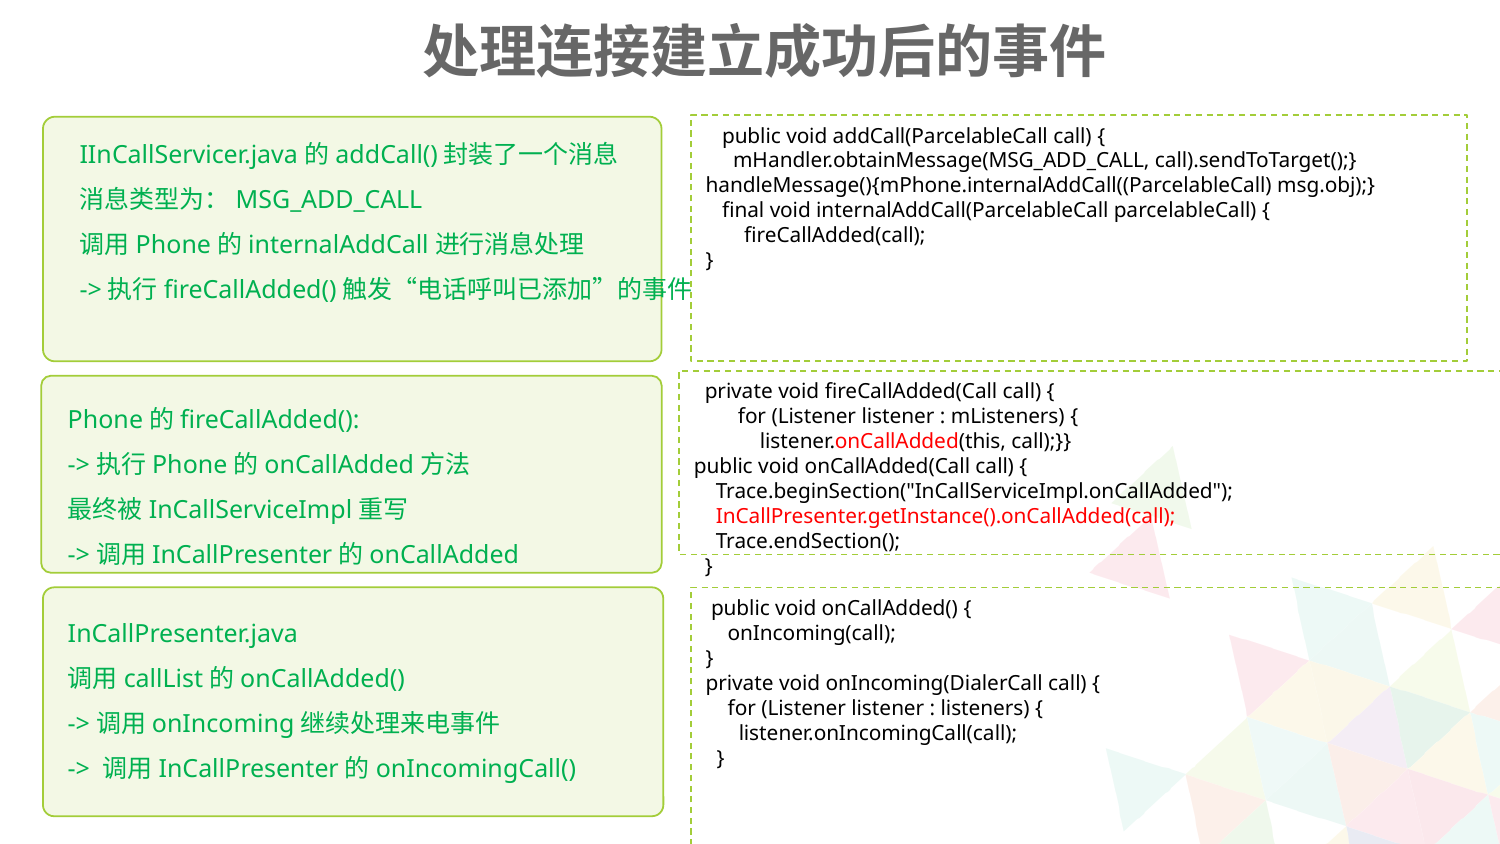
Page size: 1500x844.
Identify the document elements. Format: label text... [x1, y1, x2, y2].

text_box public void addCall(ParcelableCall call) { mHandler.obtainMessage(MSG_ADD_CALL, call).sendToTarget();} handleMessage(){mPhone.internalAddCall((ParcelableCall) msg.obj);} final void internalAddCall(ParcelableCall parcelableCall) { fireCallAdded(call); } [690, 114, 1468, 362]
text_box InCallPresenter.java 调用callList的onCallAdded() ->调用onIncoming继续处理来电事件 -> 调用InCallPresenter的onIncomingCall() [52, 595, 690, 787]
text_box [42, 586, 665, 818]
text_box [42, 115, 652, 363]
text_box public void onCallAdded() { onIncoming(call); } private void onIncoming(DialerCall call) { for (Listener listener : listeners) { listener.onIncomingCall(call); } [690, 587, 1500, 844]
text_box [40, 374, 662, 574]
picture [0, 0, 1500, 844]
text_box Phone的fireCallAdded(): ->执行Phone的onCallAdded方法 最终被InCallServiceImpl重写 ->调用InCallPresenter的onCallAdded [53, 381, 665, 576]
text_box IInCallServicer.java的addCall()封装了一个消息 消息类型为：MSG_ADD_CALL 调用Phone的internalAddCall进行消息处理 ->执行fireCallAdded()触发“电话呼叫已添加”的事件 [64, 116, 813, 371]
text_box private void fireCallAdded(Call call) { for (Listener listener : mListeners) { listener.onCallAdded(this, call);}} public void onCallAdded(Call call) { Trace.beginSection("InCallServiceImpl.onCallAdded"); InCallPresenter.getInstance().onCallAdded(call); Trace.endSection(); } [679, 370, 1500, 555]
text_box 处理连接建立成功后的事件 [407, 8, 1131, 80]
